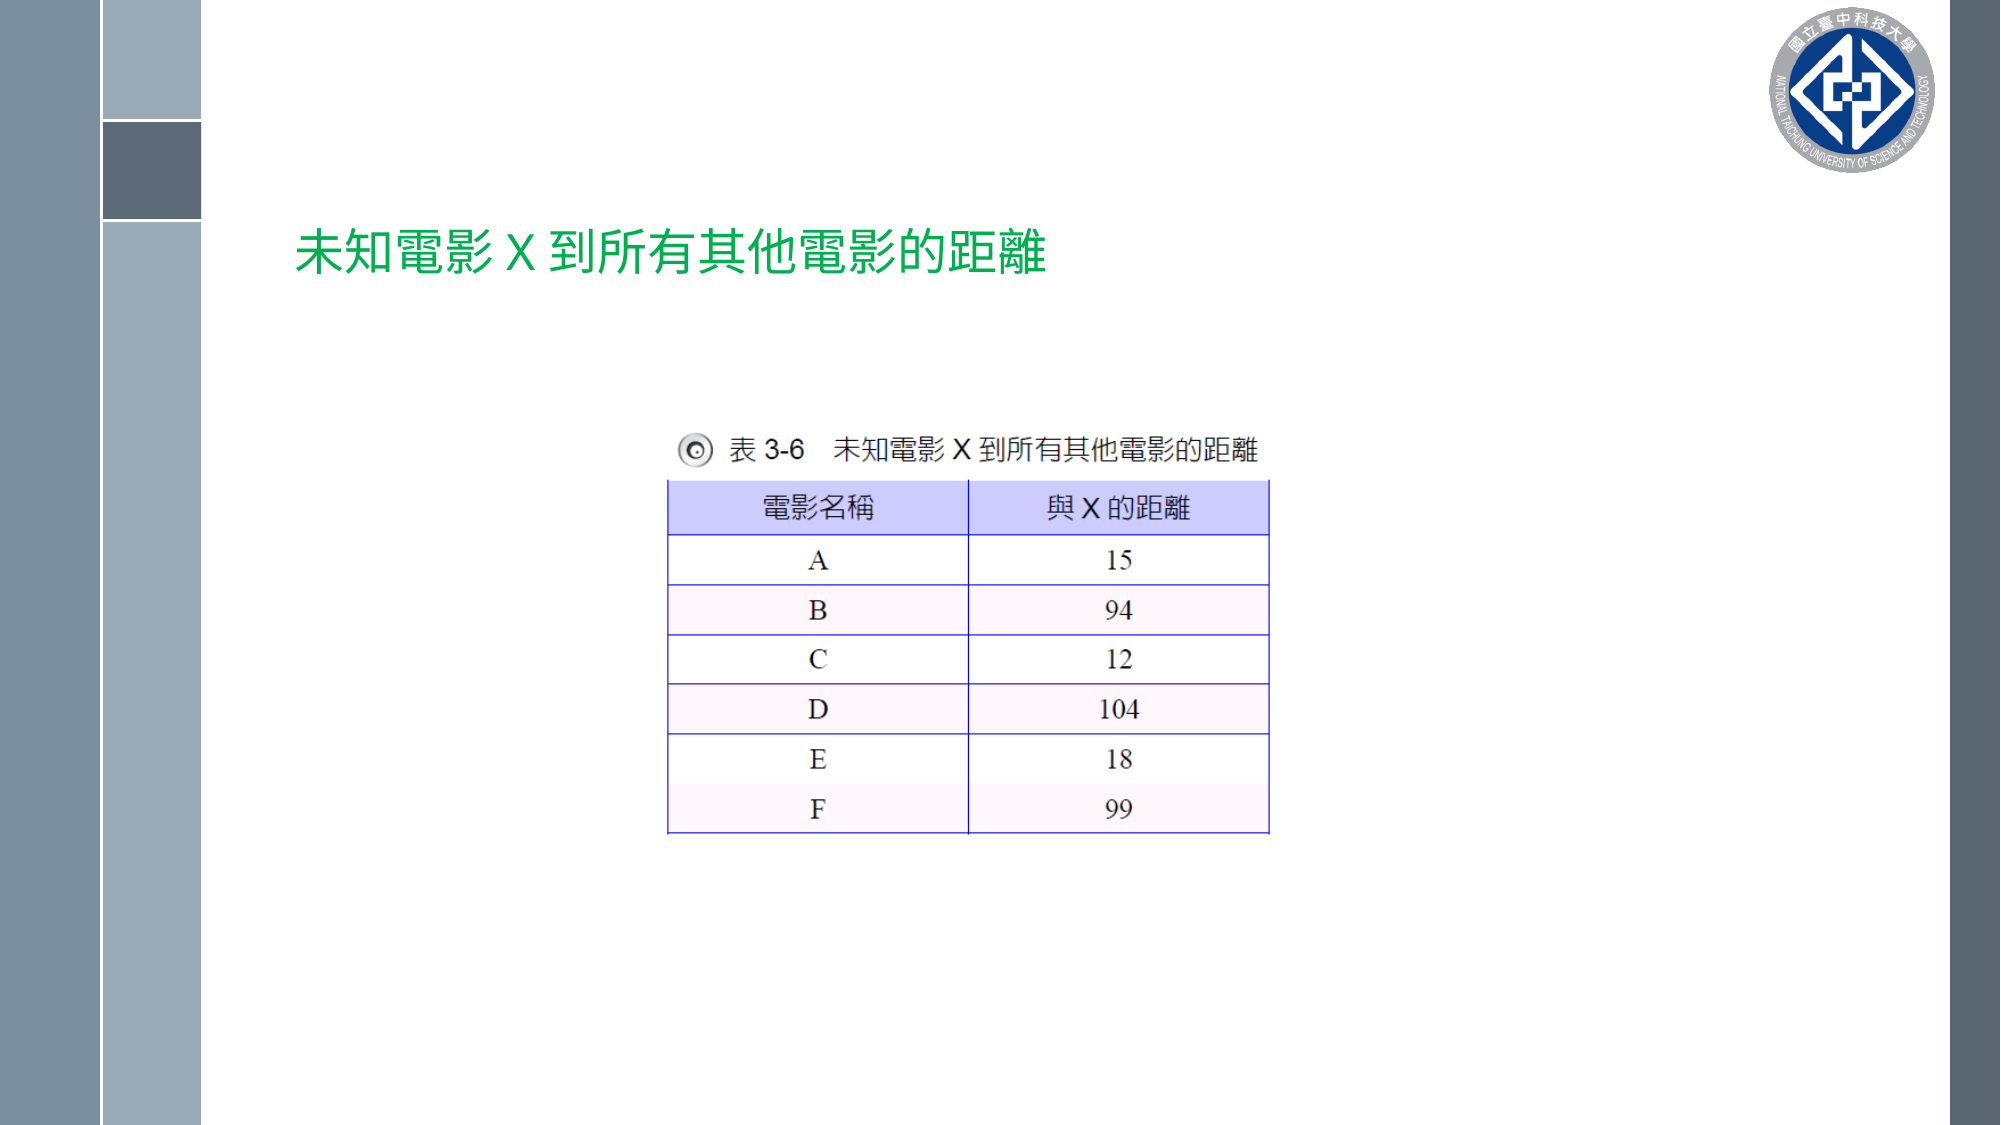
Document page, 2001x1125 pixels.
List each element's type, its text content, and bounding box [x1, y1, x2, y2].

picture [1769, 7, 1935, 173]
picture [648, 424, 1280, 846]
list 未知電影X到所有其他電影的距離 [279, 220, 1636, 1047]
